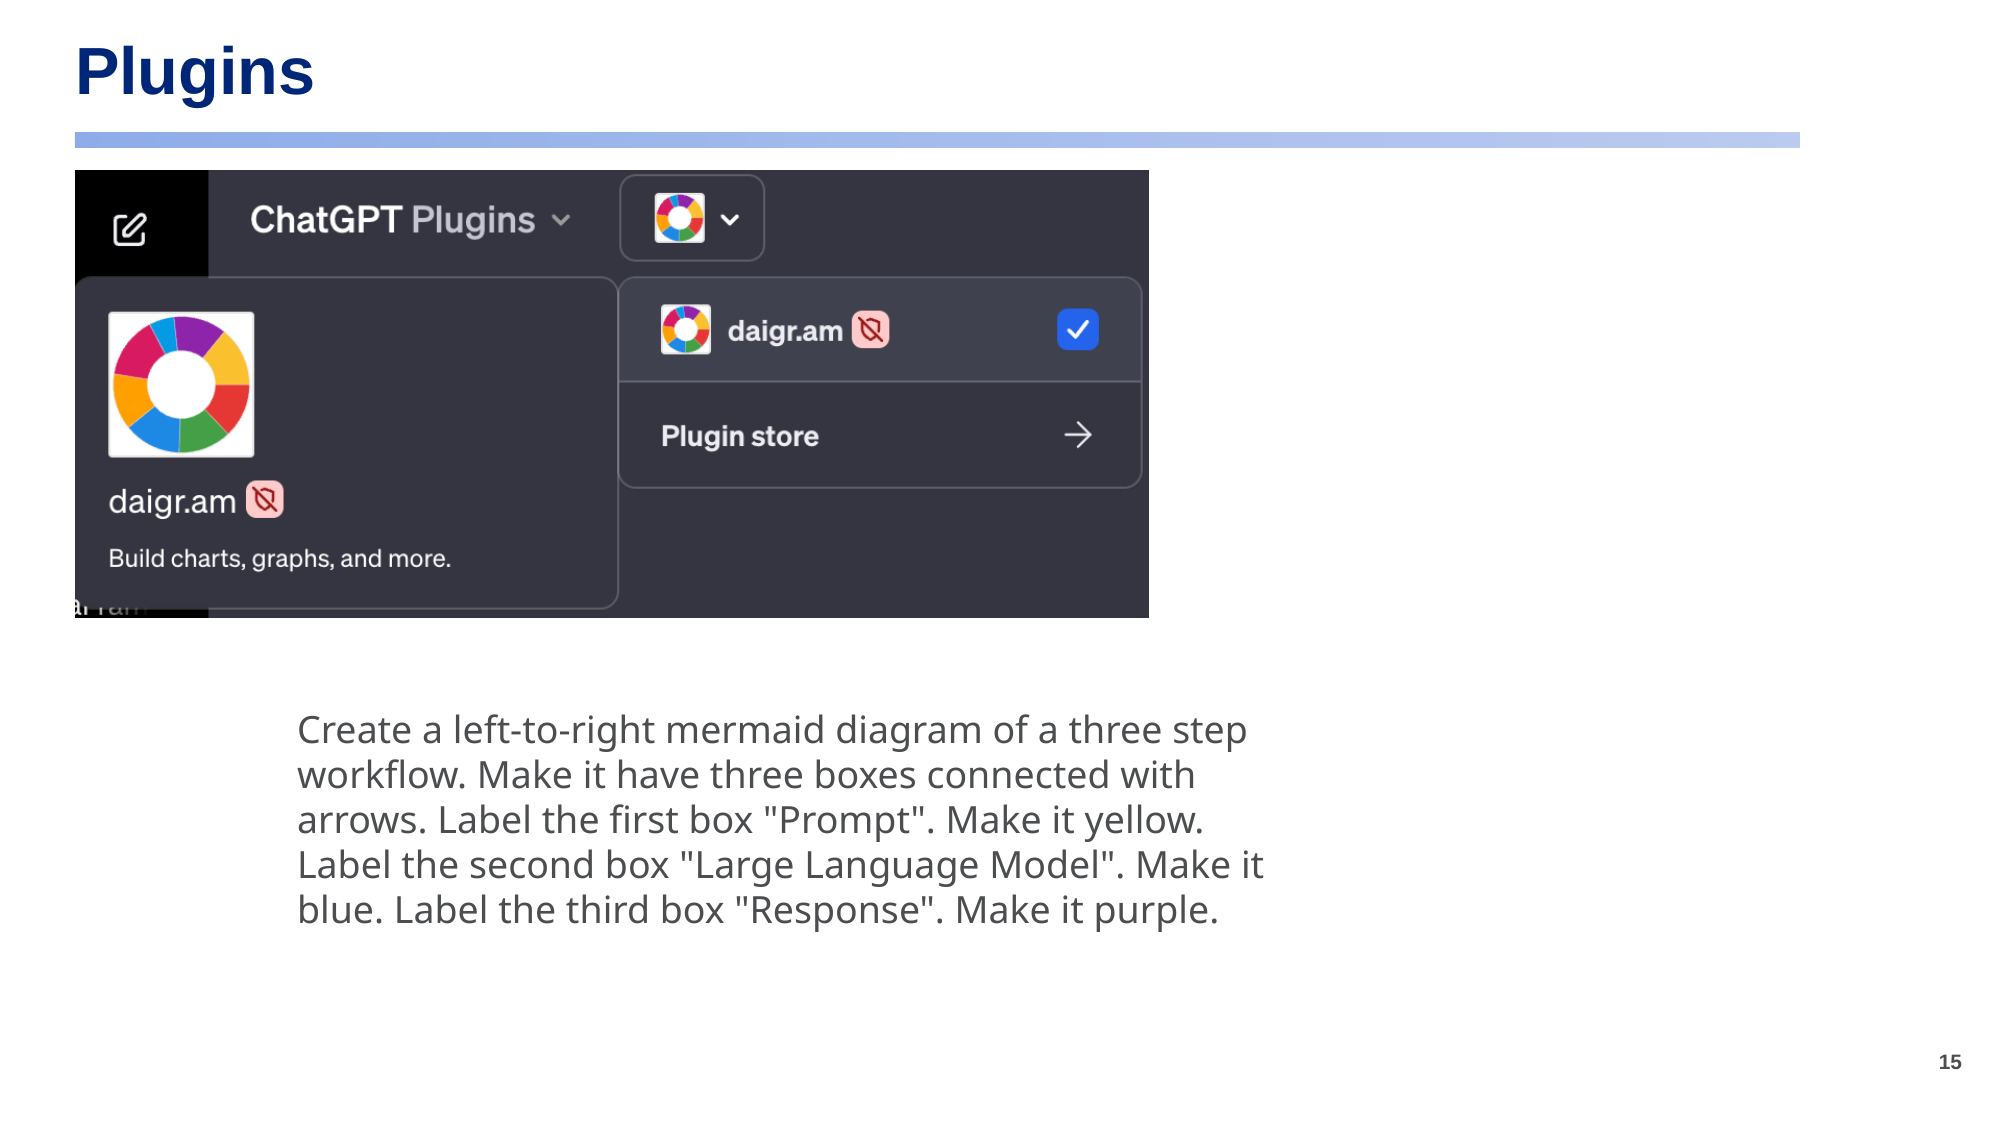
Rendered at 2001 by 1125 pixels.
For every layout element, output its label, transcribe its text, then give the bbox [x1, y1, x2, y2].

picture [75, 170, 1149, 618]
title Plugins [75, 37, 1650, 110]
text_box Create a left-to-right mermaid diagram of a three step workflow. Make it have three boxes connected with arrows. Label the first box "Prompt". Make it yellow. Label the second box "Large Language Model". Make it blue. Label the third box "Response". Make it purple. [282, 698, 1284, 1028]
